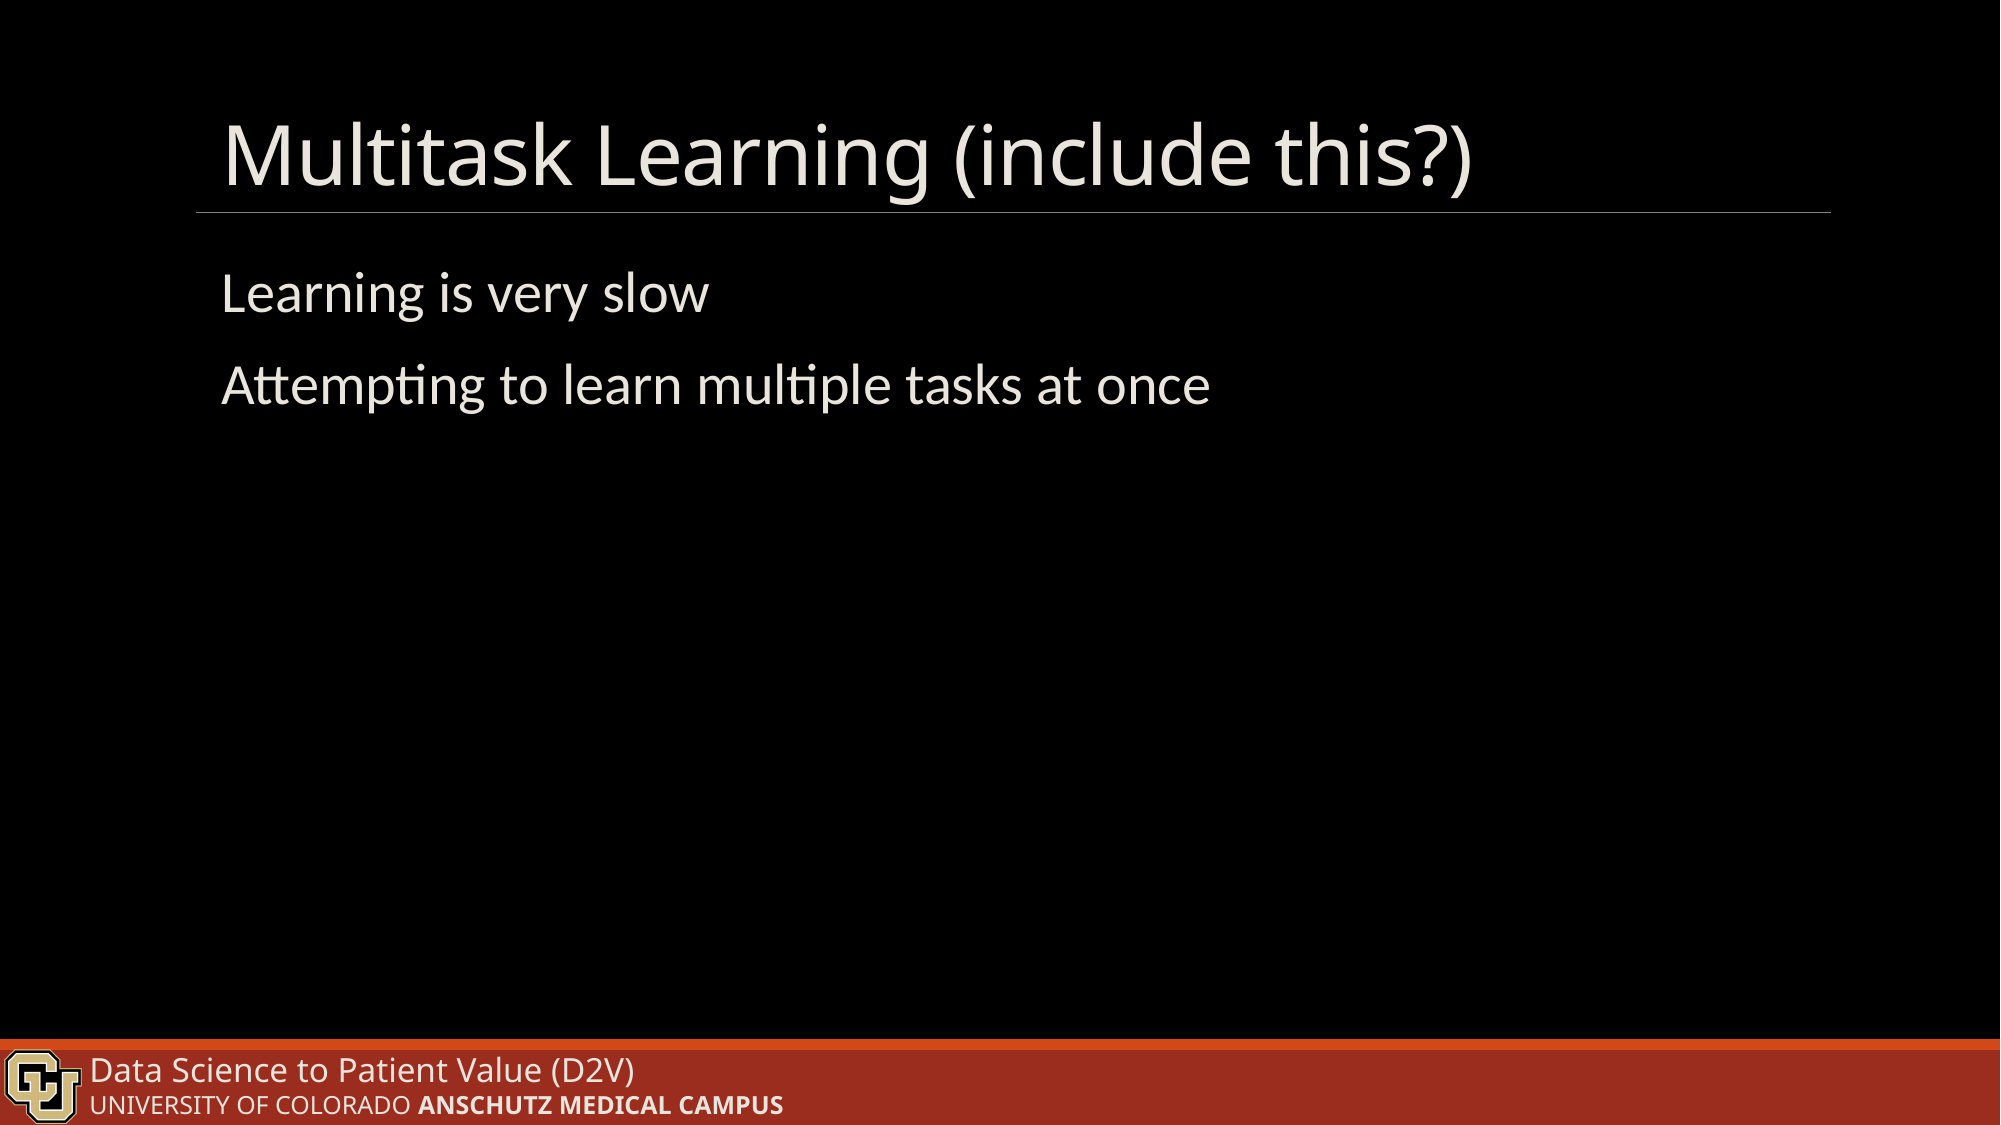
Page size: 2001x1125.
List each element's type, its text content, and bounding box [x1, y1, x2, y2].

title Multitask Learning (include this?) [206, 64, 1857, 211]
picture [4, 1049, 90, 1124]
text_box Data Science to Patient Value (D2V) UNIVERSITY OF COLORADO ANSCHUTZ MEDICAL CAMPUS [74, 1042, 1116, 1125]
list Learning is very slow Attempting to learn multiple tasks at once [206, 255, 1803, 958]
